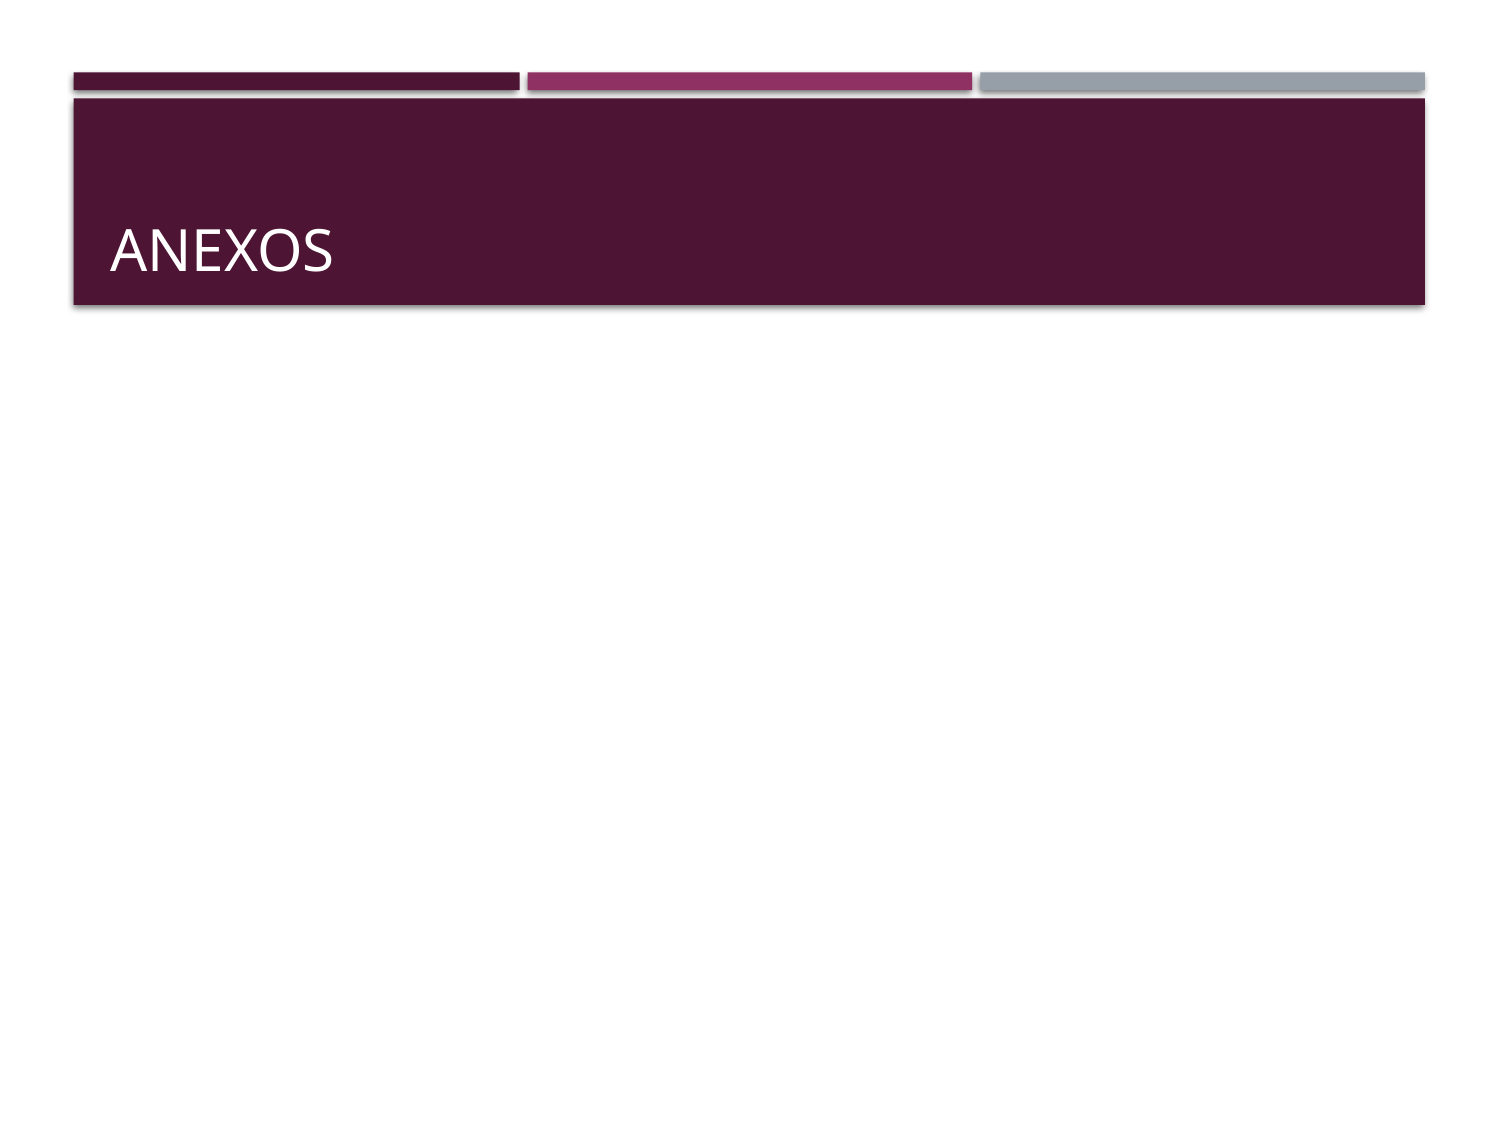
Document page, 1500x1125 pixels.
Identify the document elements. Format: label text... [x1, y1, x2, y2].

title anexos [95, 112, 1406, 291]
